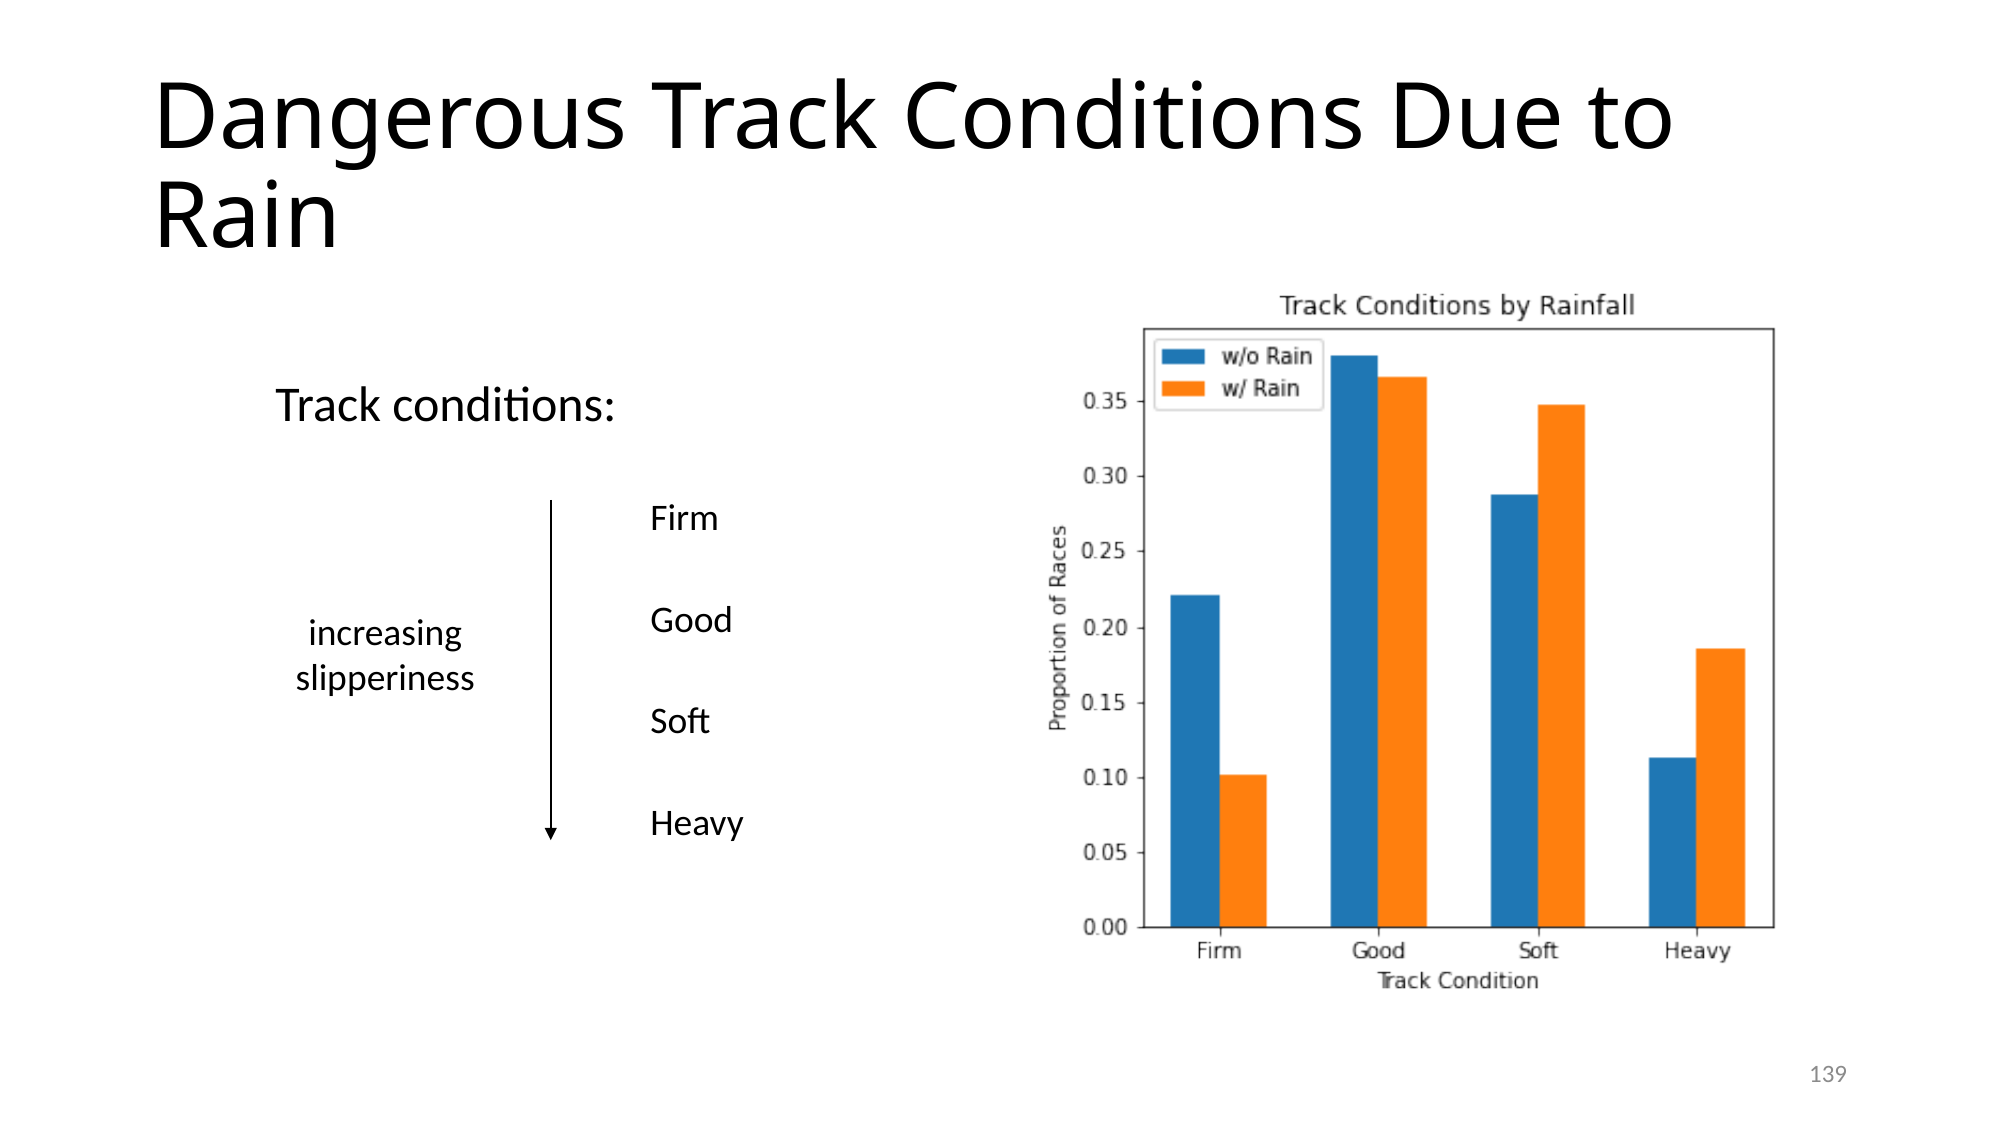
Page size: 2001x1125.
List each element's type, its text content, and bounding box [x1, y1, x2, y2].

slide_number 139 [1412, 1042, 1863, 1103]
title Dangerous Track Conditions Due to Rain [137, 59, 1863, 278]
text_box Track conditions: Firm Good Soft Heavy [260, 370, 906, 950]
text_box increasing slipperiness [273, 600, 497, 706]
picture [1027, 247, 1797, 1017]
